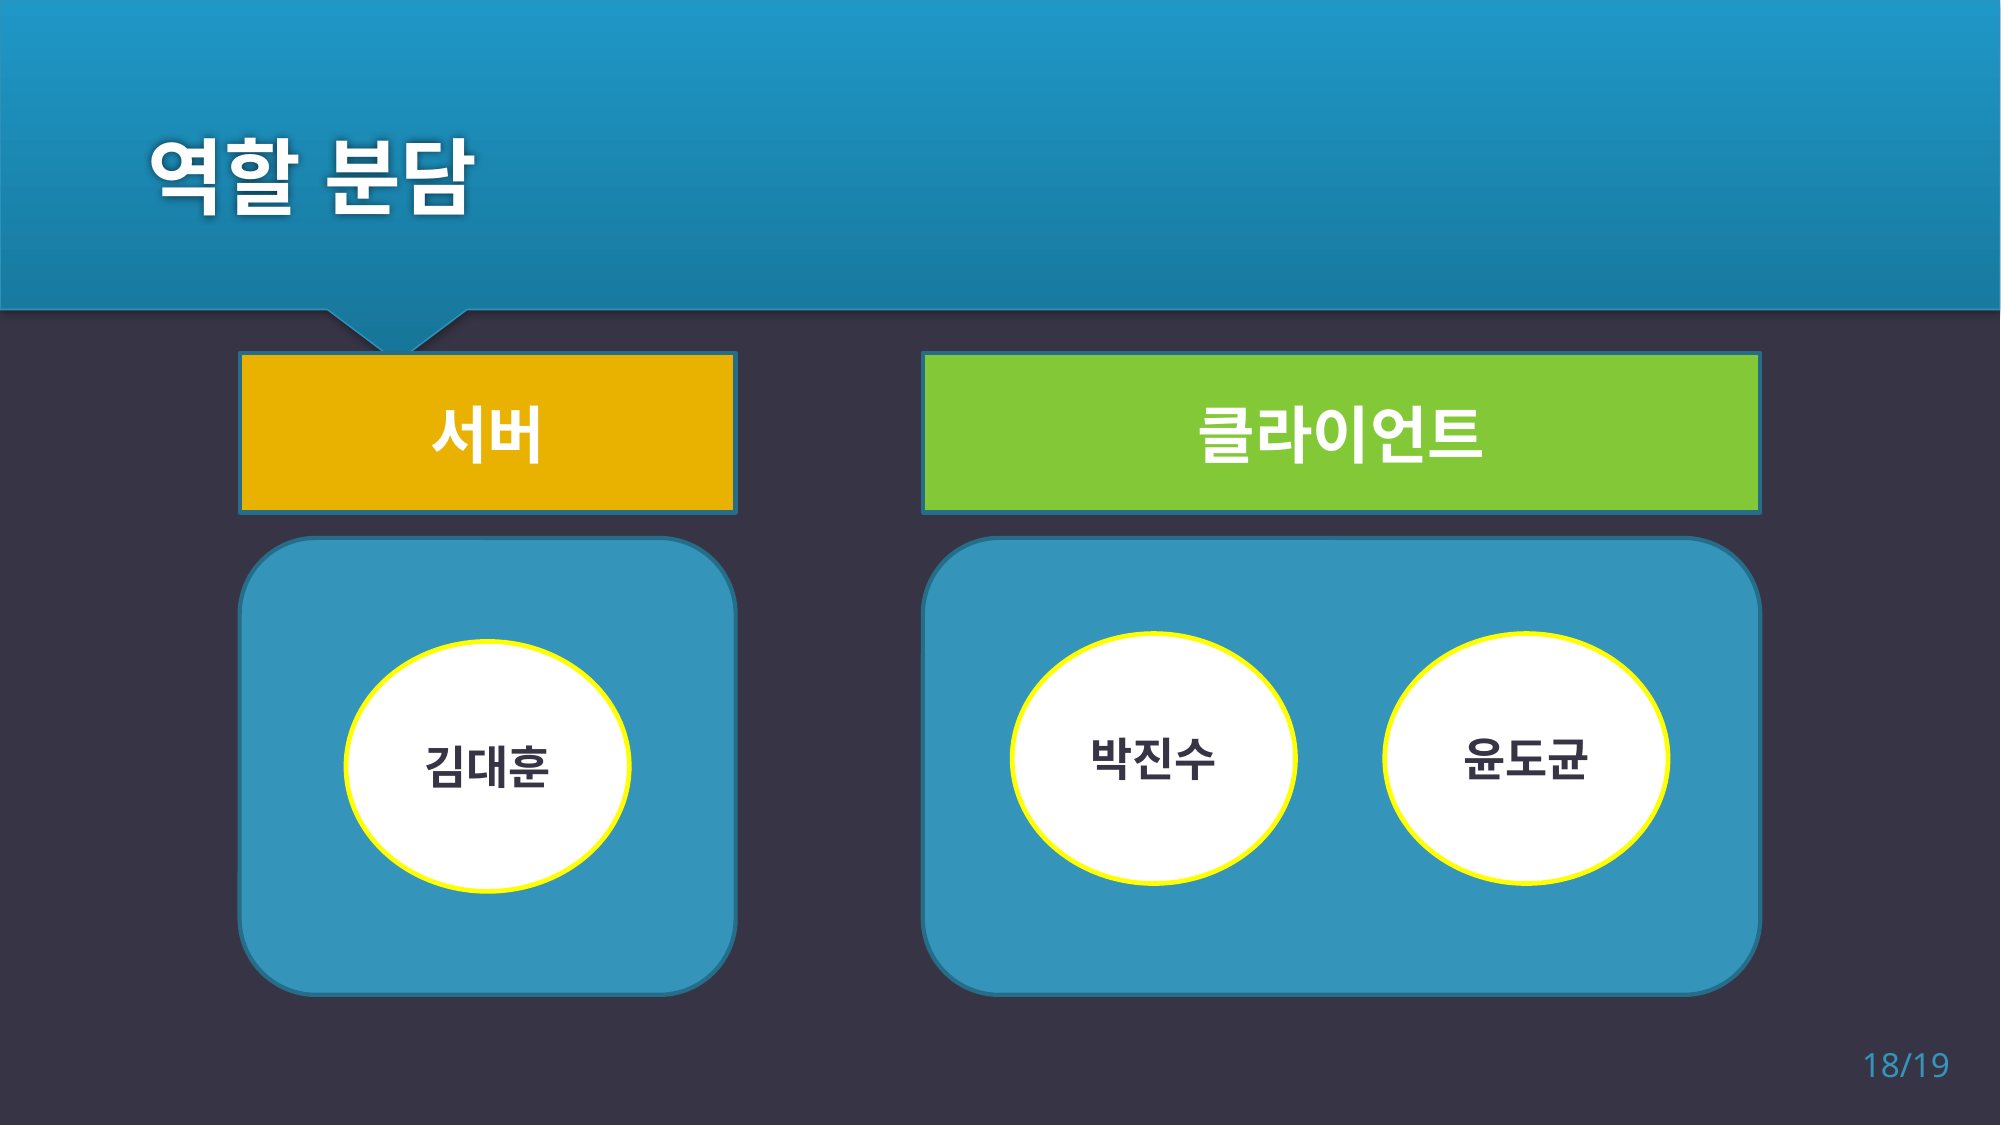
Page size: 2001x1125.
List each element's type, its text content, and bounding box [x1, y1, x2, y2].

text_box 윤도균 [1382, 631, 1671, 886]
slide_number 18/19 [1790, 1010, 1966, 1092]
text_box 김대훈 [343, 639, 632, 894]
text_box 박진수 [1010, 631, 1298, 886]
title 역할 분담 [132, 73, 1868, 233]
text_box [920, 535, 1763, 997]
text_box 서버 [238, 351, 738, 515]
text_box [237, 535, 738, 997]
text_box 클라이언트 [921, 351, 1762, 515]
